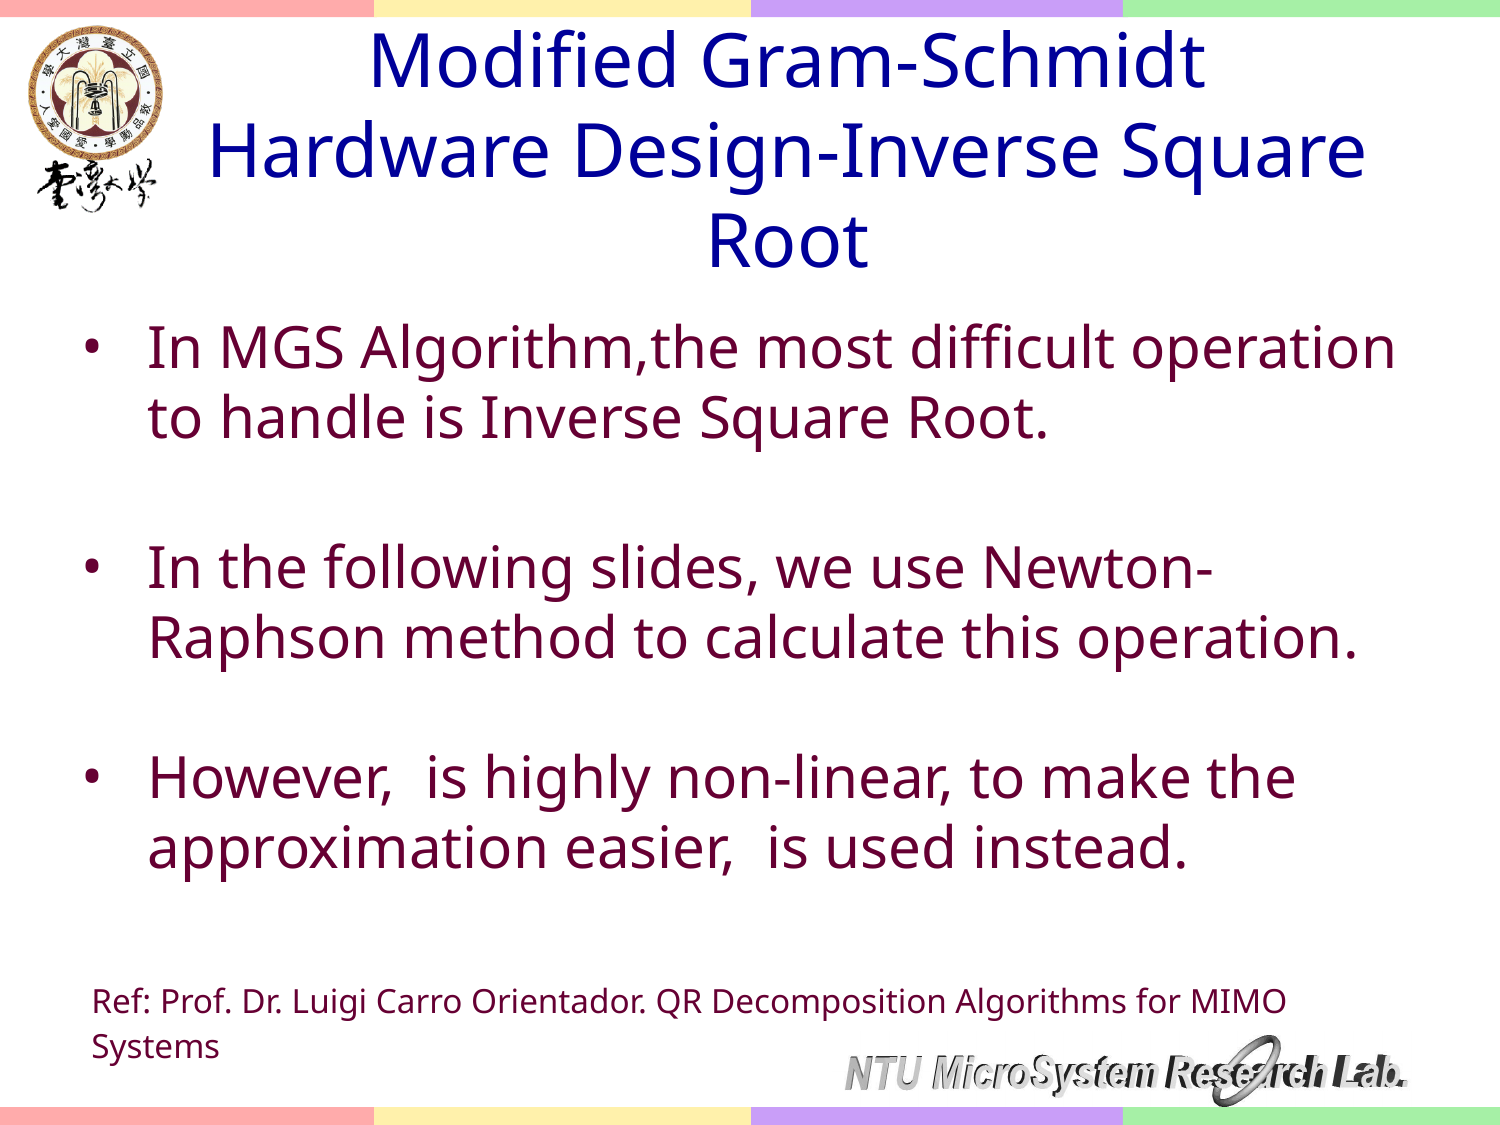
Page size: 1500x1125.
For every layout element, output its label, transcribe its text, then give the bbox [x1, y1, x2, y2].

picture [26, 23, 164, 215]
title Modified Gram-Schmidt Hardware Design-Inverse Square Root [103, 46, 1397, 249]
text_box Ref: Prof. Dr. Luigi Carro Orientador. QR Decomposition Algorithms for MIMO Systems [76, 966, 1424, 1079]
picture [832, 1079, 1412, 1107]
